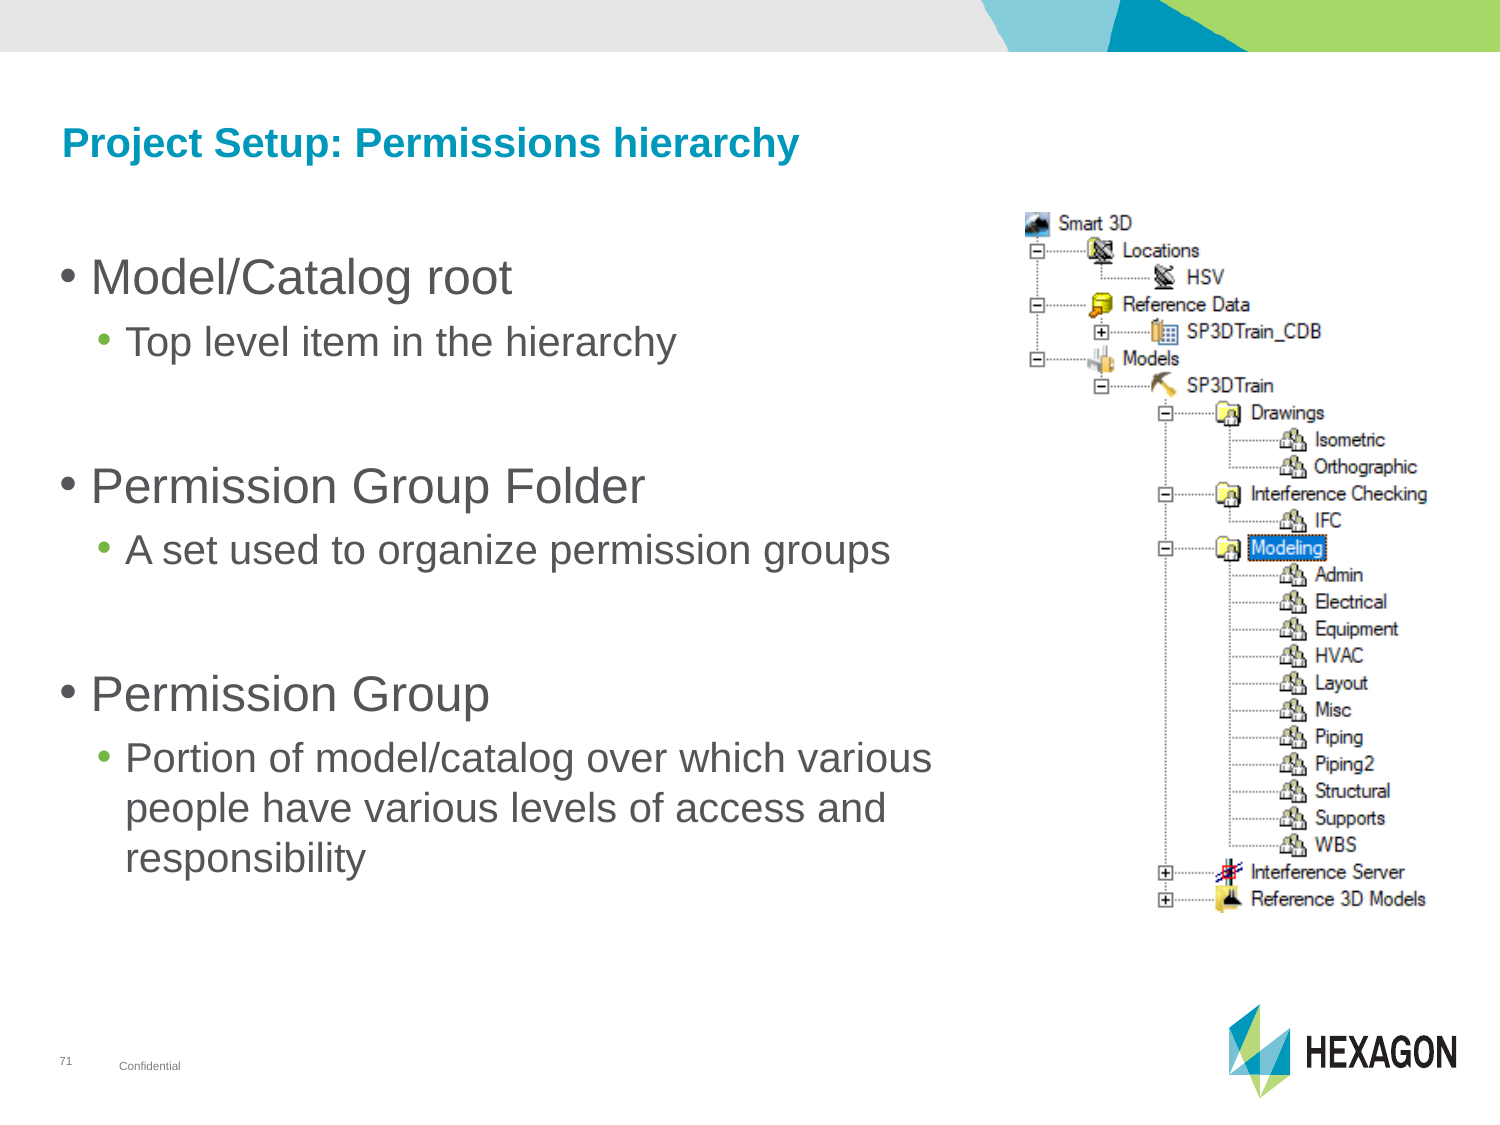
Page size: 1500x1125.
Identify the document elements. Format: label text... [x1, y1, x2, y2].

picture [1162, 0, 1500, 52]
title Project Setup: Permissions hierarchy [46, 106, 1456, 188]
picture [0, 0, 1119, 52]
picture [1024, 212, 1432, 913]
list Model/Catalog root Top level item in the hierarchy Permission Group Folder A set used to organize permission groups Permission Group Portion of model/catalog over which various people have various levels of access and responsibility [43, 237, 1456, 975]
